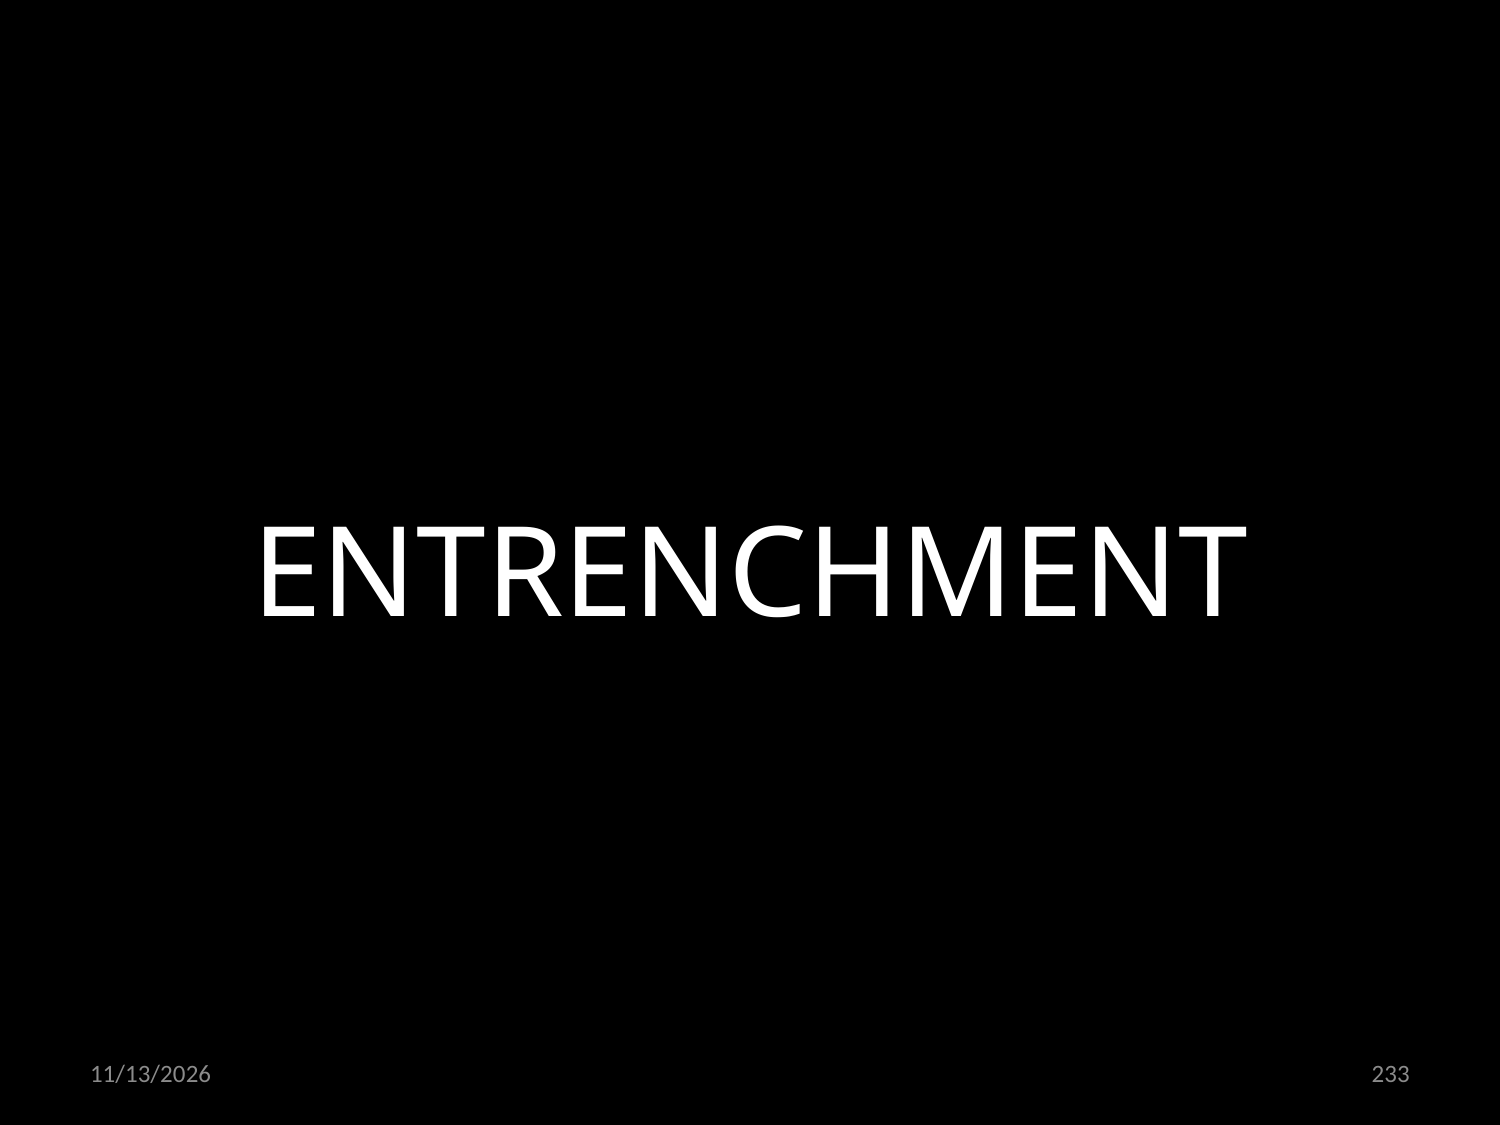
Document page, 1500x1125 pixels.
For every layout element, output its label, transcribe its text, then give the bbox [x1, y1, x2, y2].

slide_number 233 [1074, 1042, 1425, 1103]
list ENTRENCHMENT [0, 484, 1500, 586]
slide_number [75, 1042, 425, 1103]
